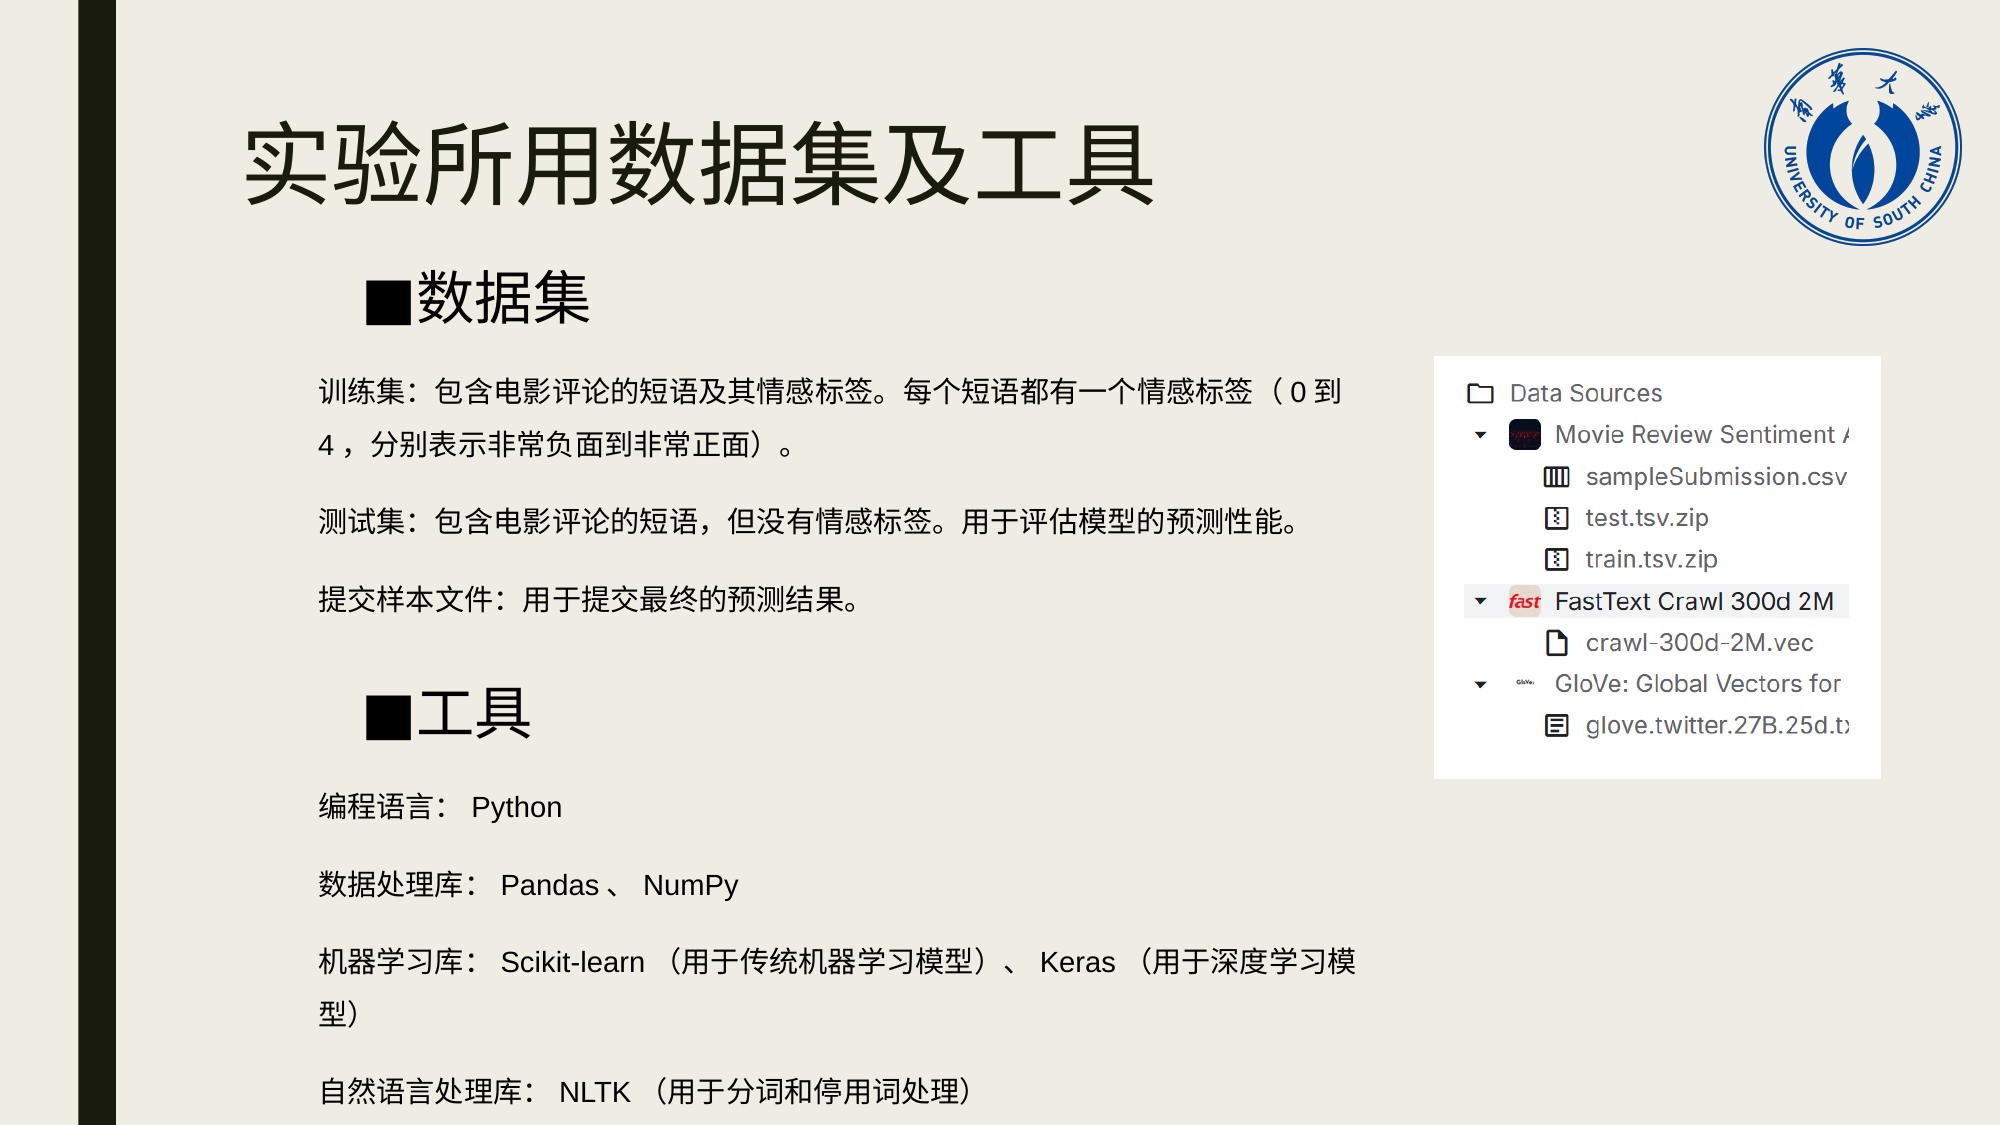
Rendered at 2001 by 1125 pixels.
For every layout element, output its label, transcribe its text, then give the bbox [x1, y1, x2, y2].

picture [1434, 356, 1881, 779]
picture [1764, 48, 1962, 246]
title 实验所用数据集及工具 [225, 112, 1800, 357]
list 数据集 训练集：包含电影评论的短语及其情感标签。每个短语都有一个情感标签（0到4，分别表示非常负面到非常正面）。 测试集：包含电影评论的短语，但没有情感标签。用于评估模型的预测性能。 提交样本文件：用于提交最终的预测结果。 工具 编程语言：Python 数据处理库：Pandas、NumPy 机器学习库：Scikit-learn（用于传统机器学习模型）、Keras（用于深度学习模型） 自然语言处理库：NLTK（用于分词和停用词处理） [240, 218, 1388, 730]
